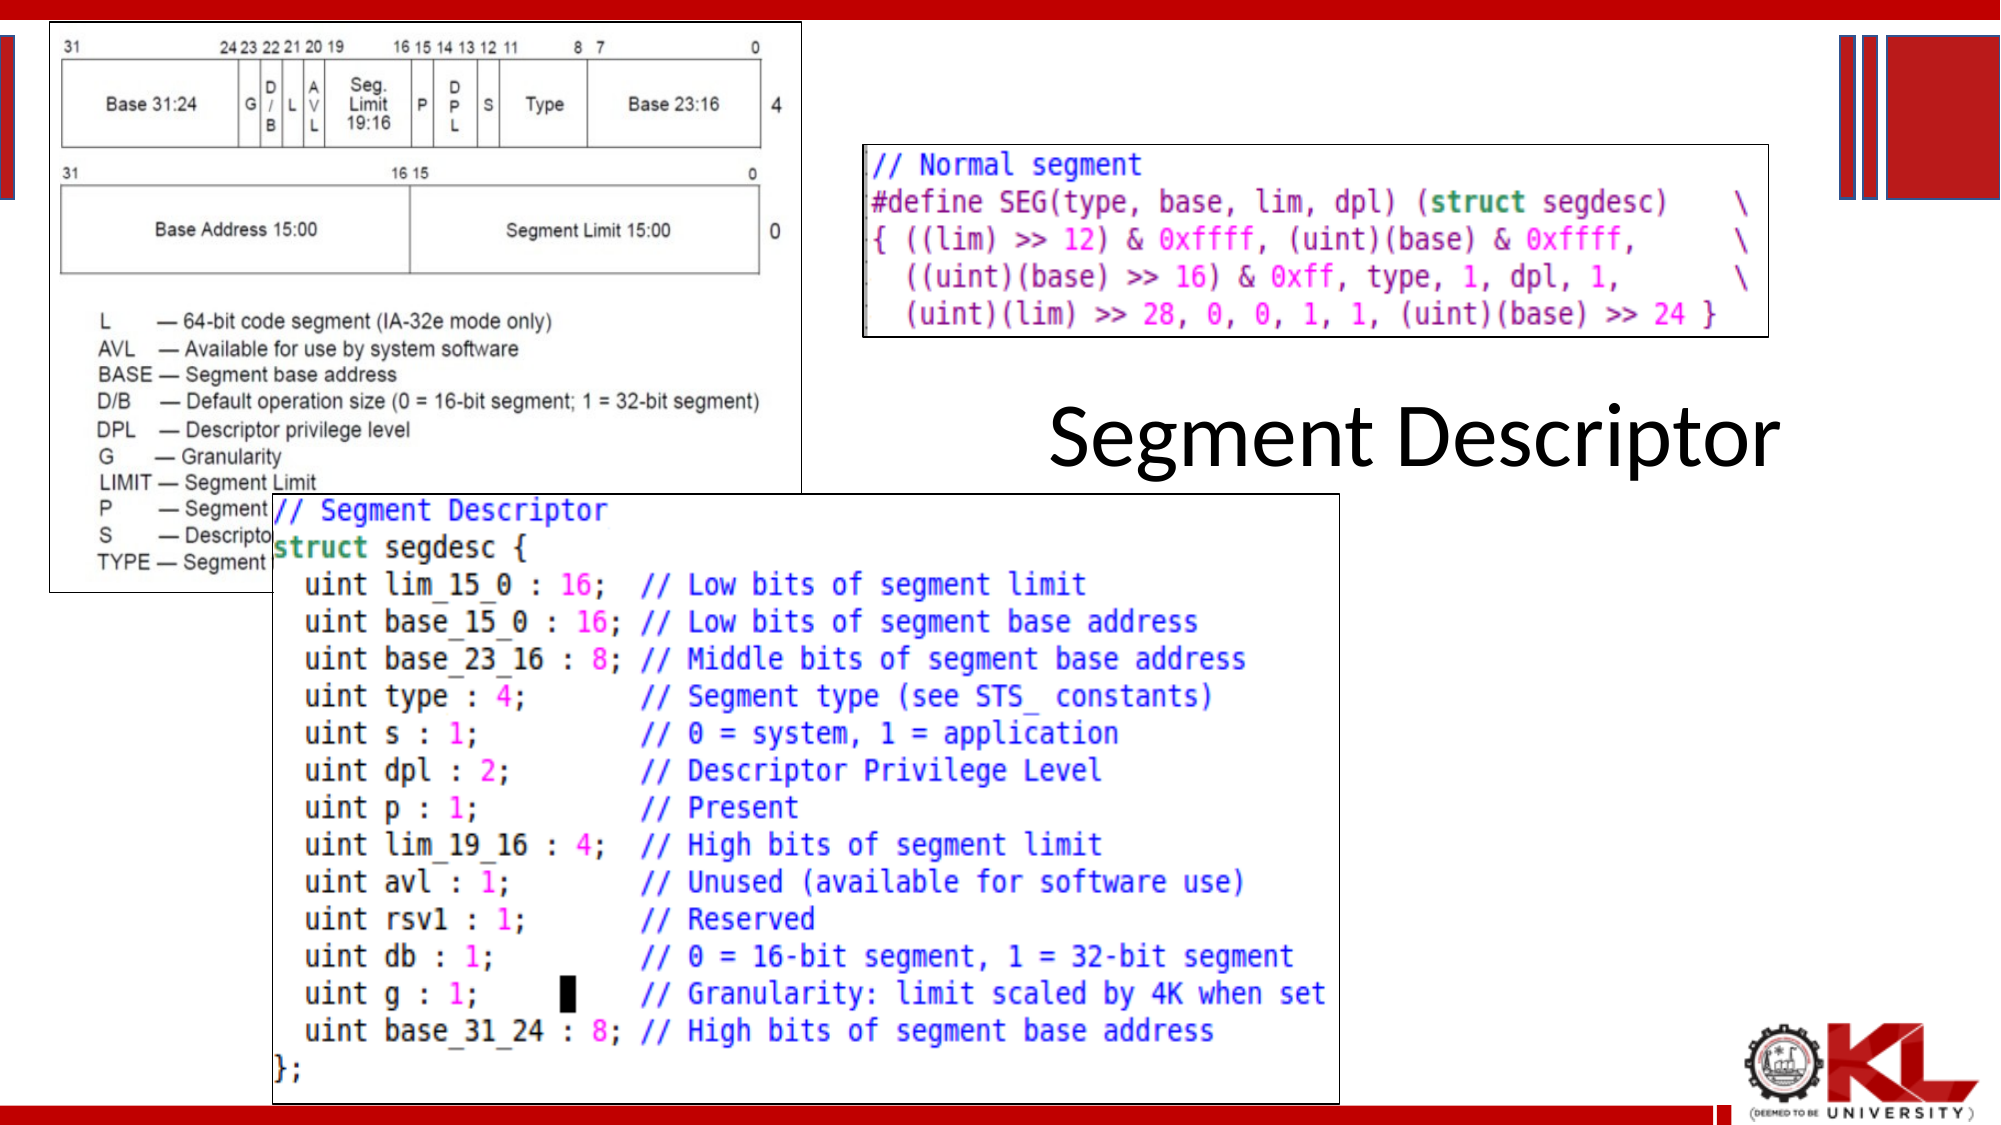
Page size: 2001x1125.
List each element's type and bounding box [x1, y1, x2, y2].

text_box [0, 0, 2000, 1125]
